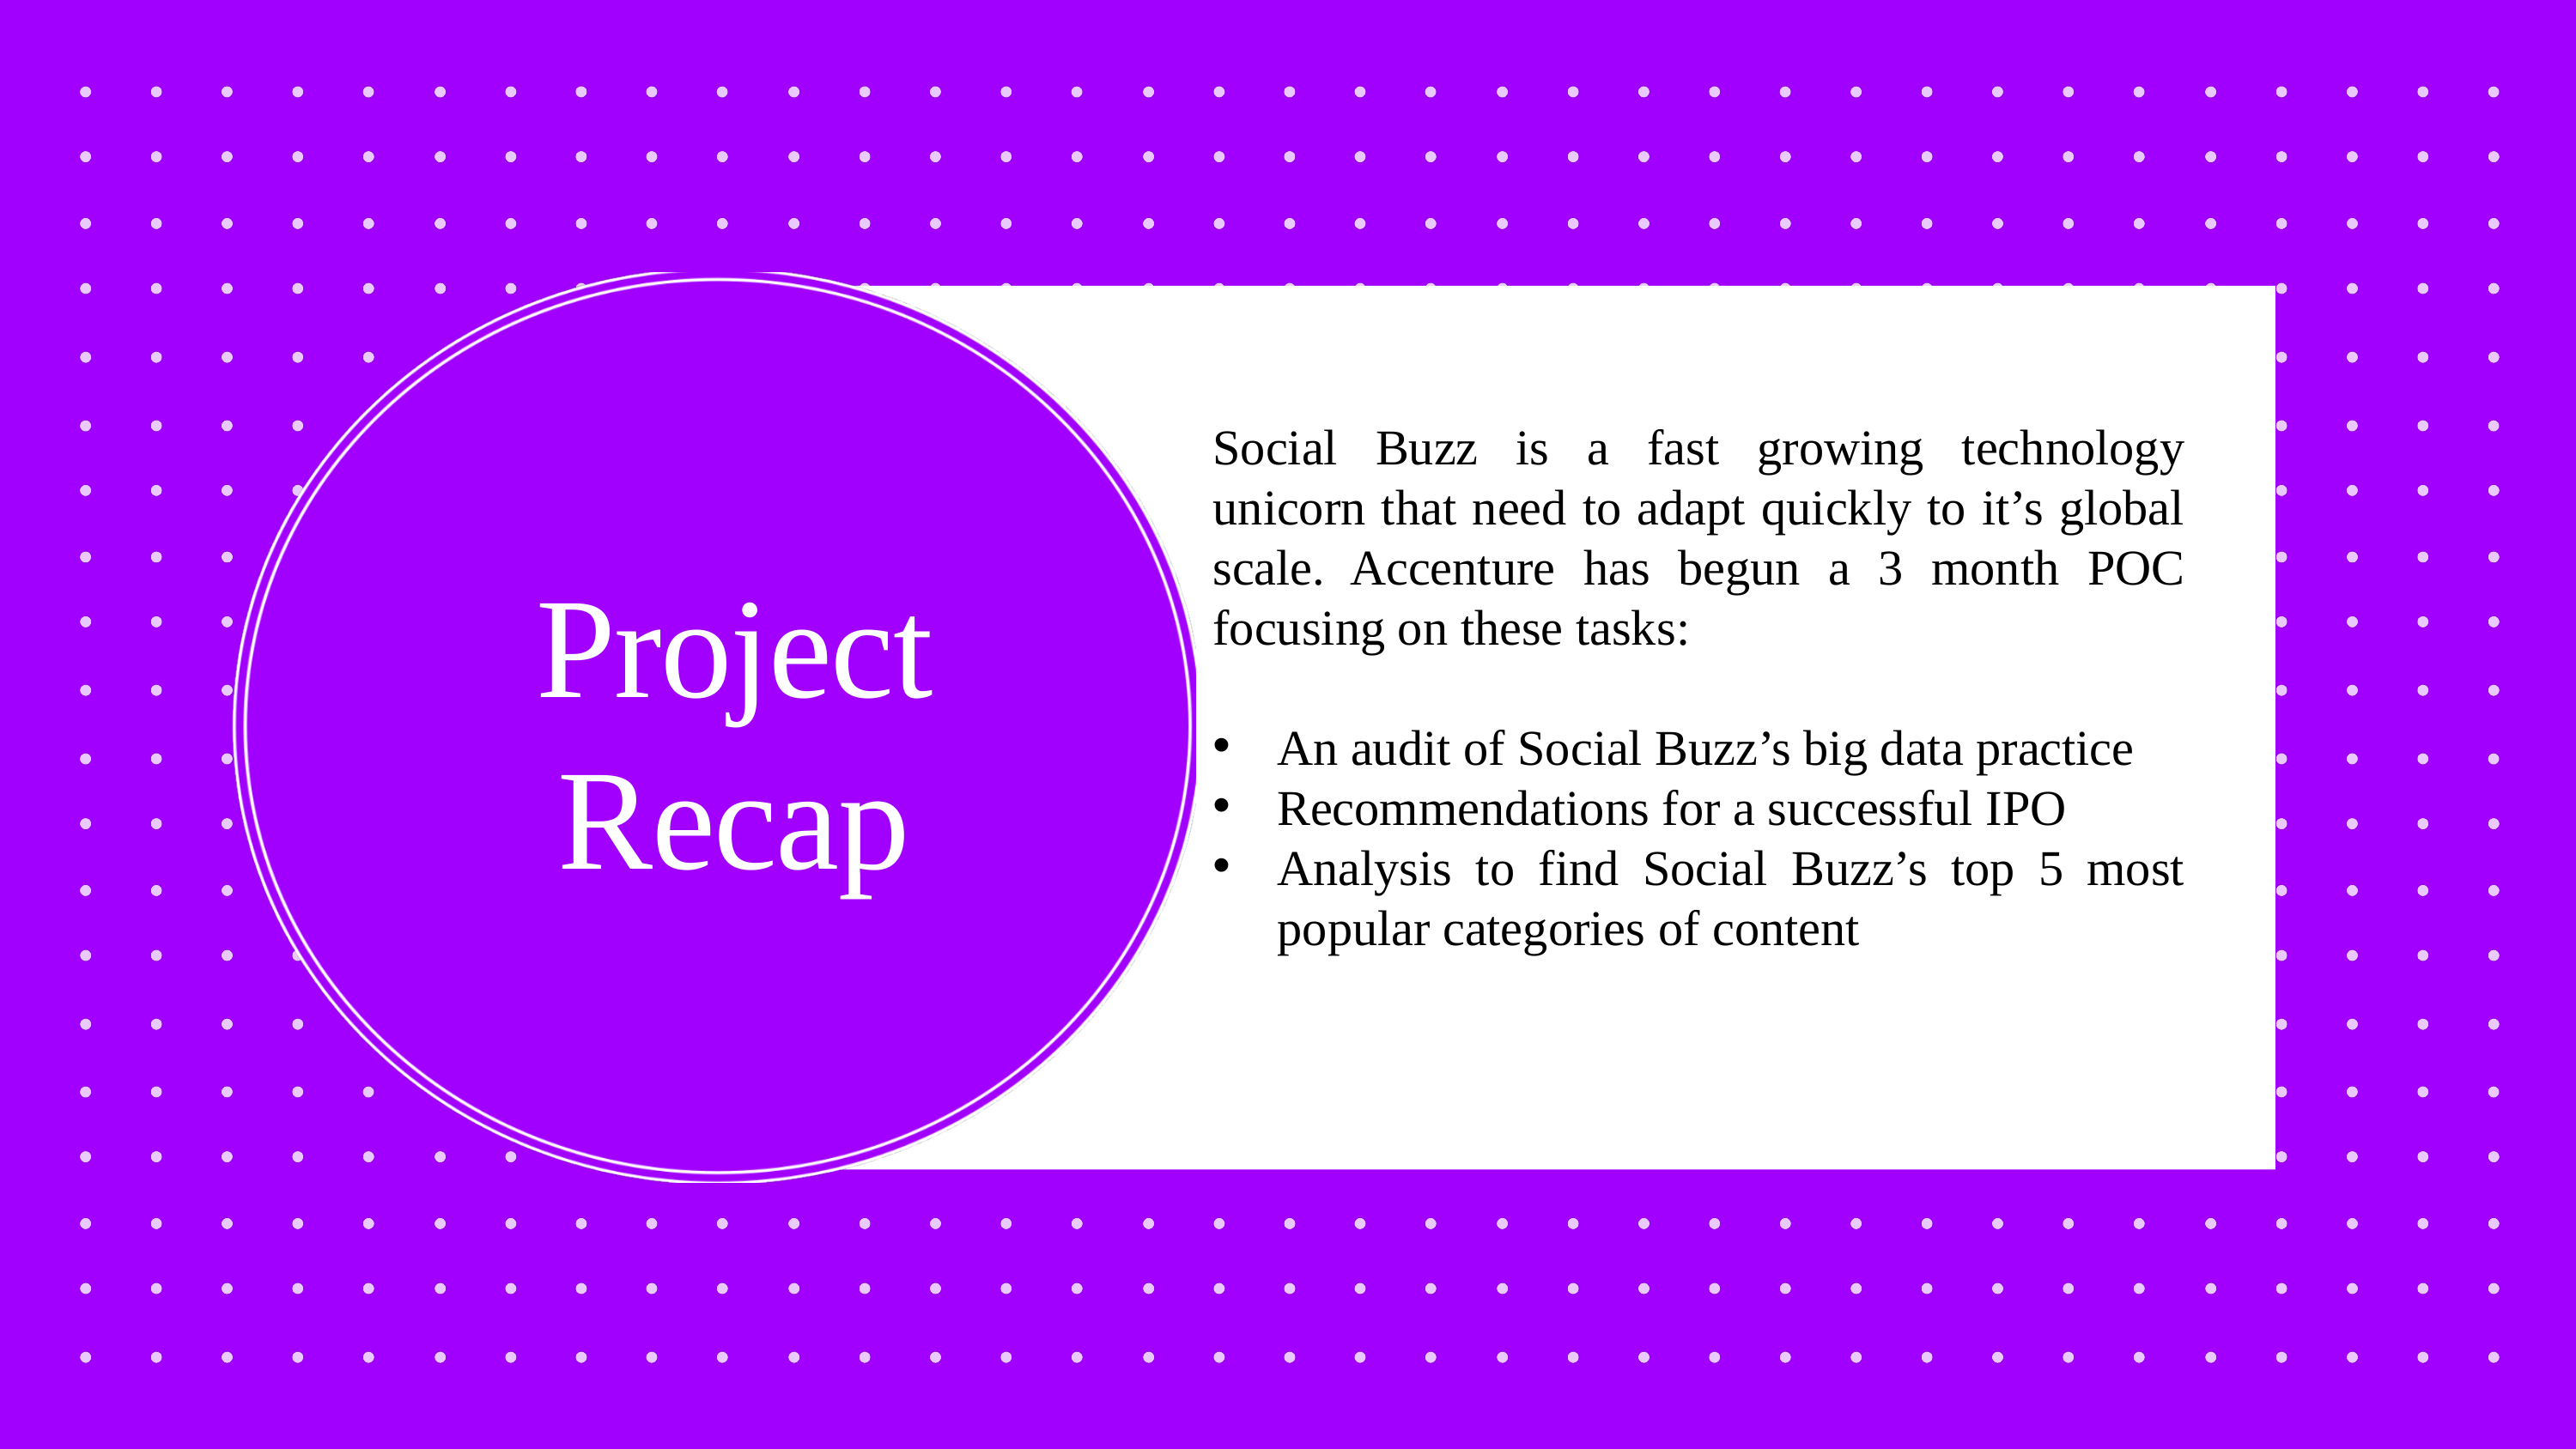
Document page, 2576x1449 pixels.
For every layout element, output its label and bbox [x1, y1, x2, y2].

picture [229, 271, 1197, 1184]
text_box [72, 82, 2504, 1367]
